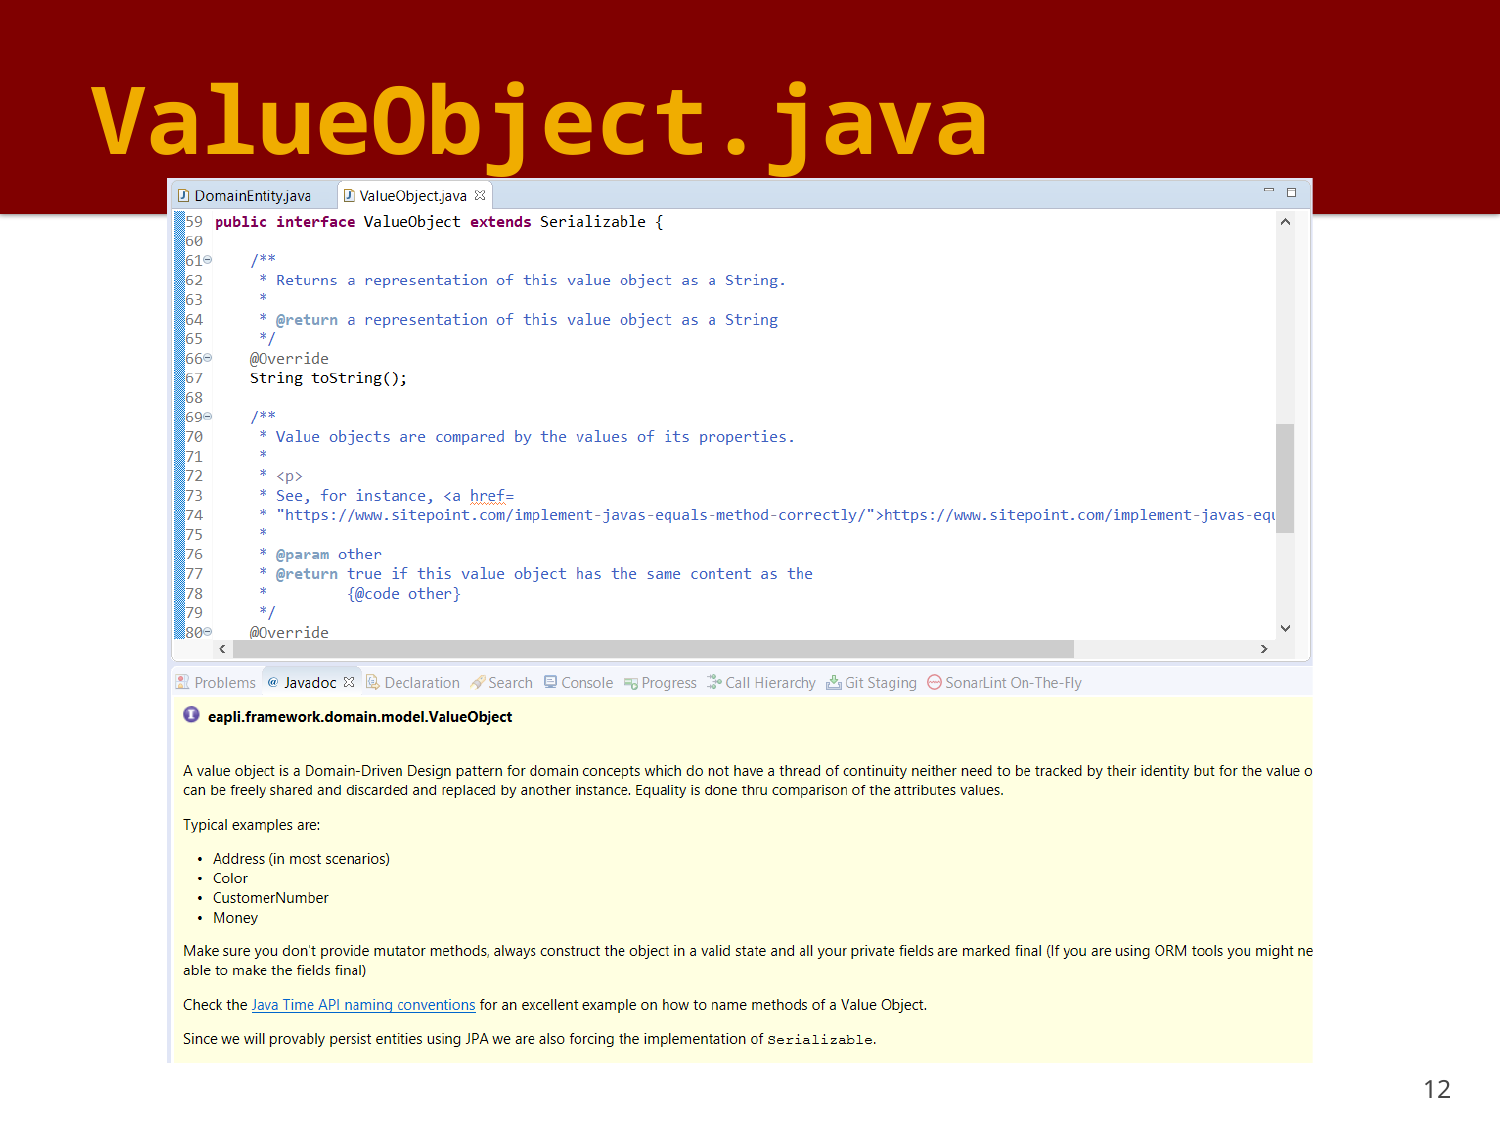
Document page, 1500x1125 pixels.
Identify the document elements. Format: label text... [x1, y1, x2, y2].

slide_number 12 [1345, 1062, 1467, 1108]
title ValueObject.java [75, 24, 1425, 209]
picture [166, 178, 1313, 1063]
